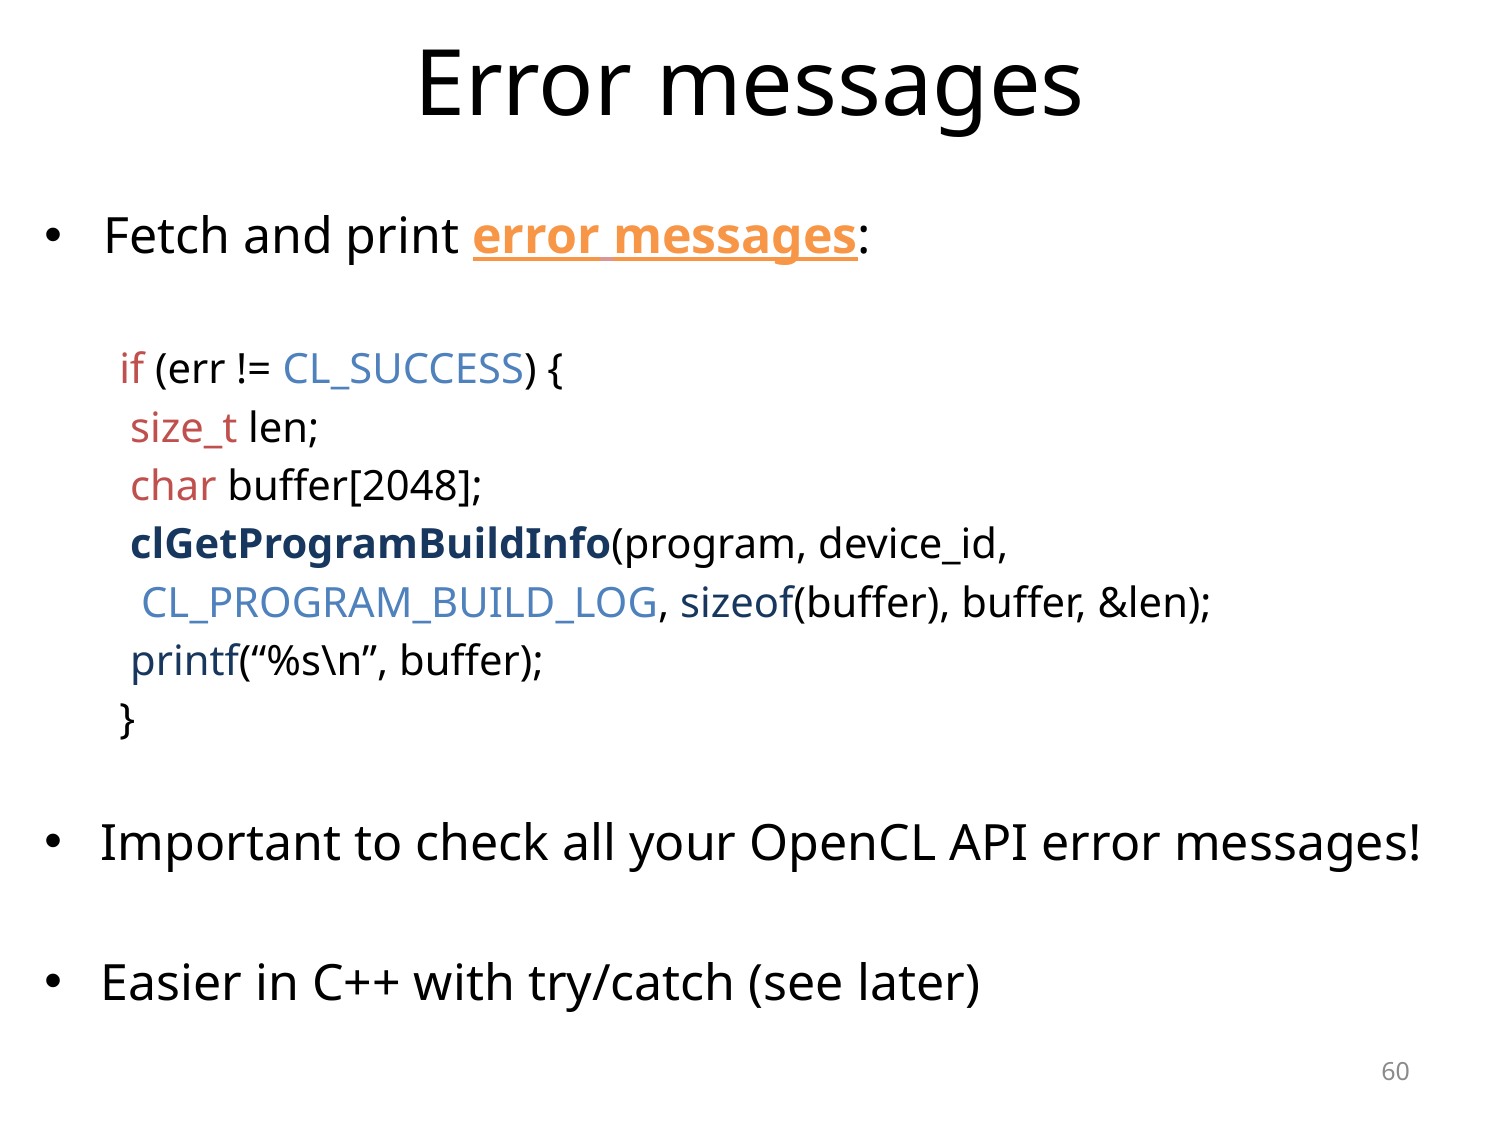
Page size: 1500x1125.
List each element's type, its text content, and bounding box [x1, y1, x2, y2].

slide_number 60 [1074, 1042, 1425, 1103]
list Fetch and print error messages: if (err != CL_SUCCESS) { size_t len; char buffer[2048]; clGetProgramBuildInfo(program, device_id, CL_PROGRAM_BUILD_LOG, sizeof(buffer), buffer, &len); printf(“%s\n”, buffer); } Important to check all your OpenCL API error messages! Easier in C++ with try/catch (see later) [29, 196, 1500, 1094]
title Error messages [75, 0, 1425, 173]
